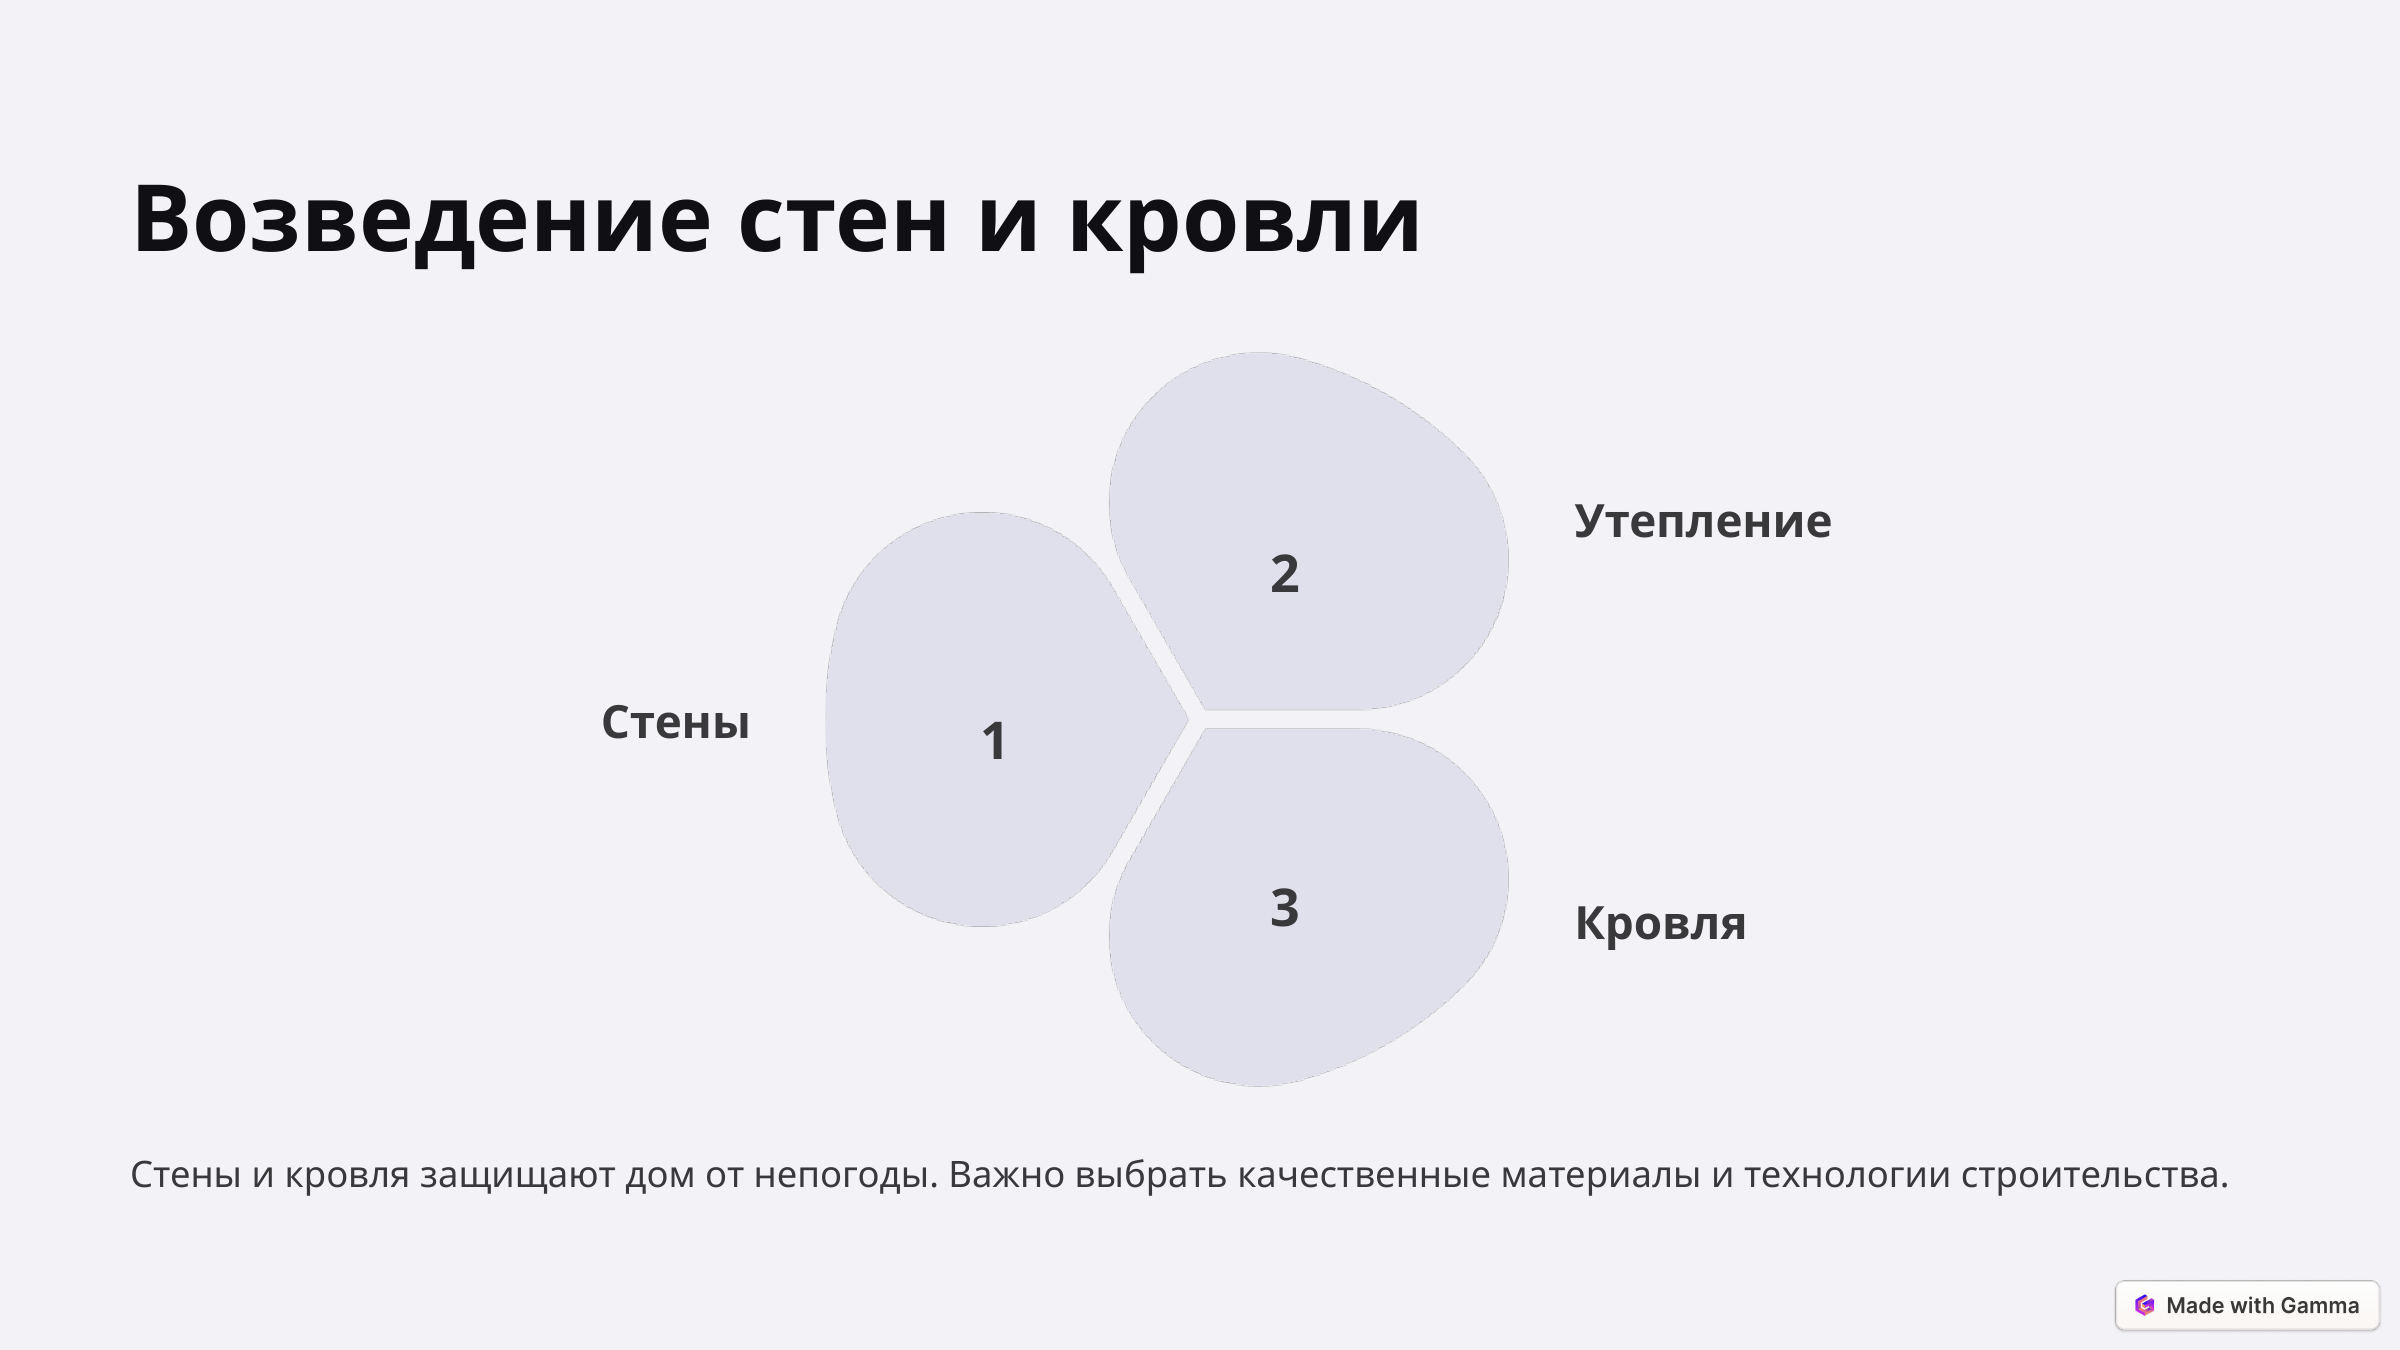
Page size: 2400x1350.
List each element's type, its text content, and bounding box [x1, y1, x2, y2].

picture [825, 345, 1575, 1094]
text_box Стены и кровля защищают дом от непогоды. Важно выбрать качественные материалы и технологии строительства. [130, 1135, 2270, 1196]
text_box Стены [286, 690, 752, 749]
text_box Возведение стен и кровли [130, 154, 1318, 271]
text_box Утепление [1575, 489, 2040, 548]
picture [2106, 1271, 2389, 1339]
text_box Кровля [1575, 891, 2040, 950]
